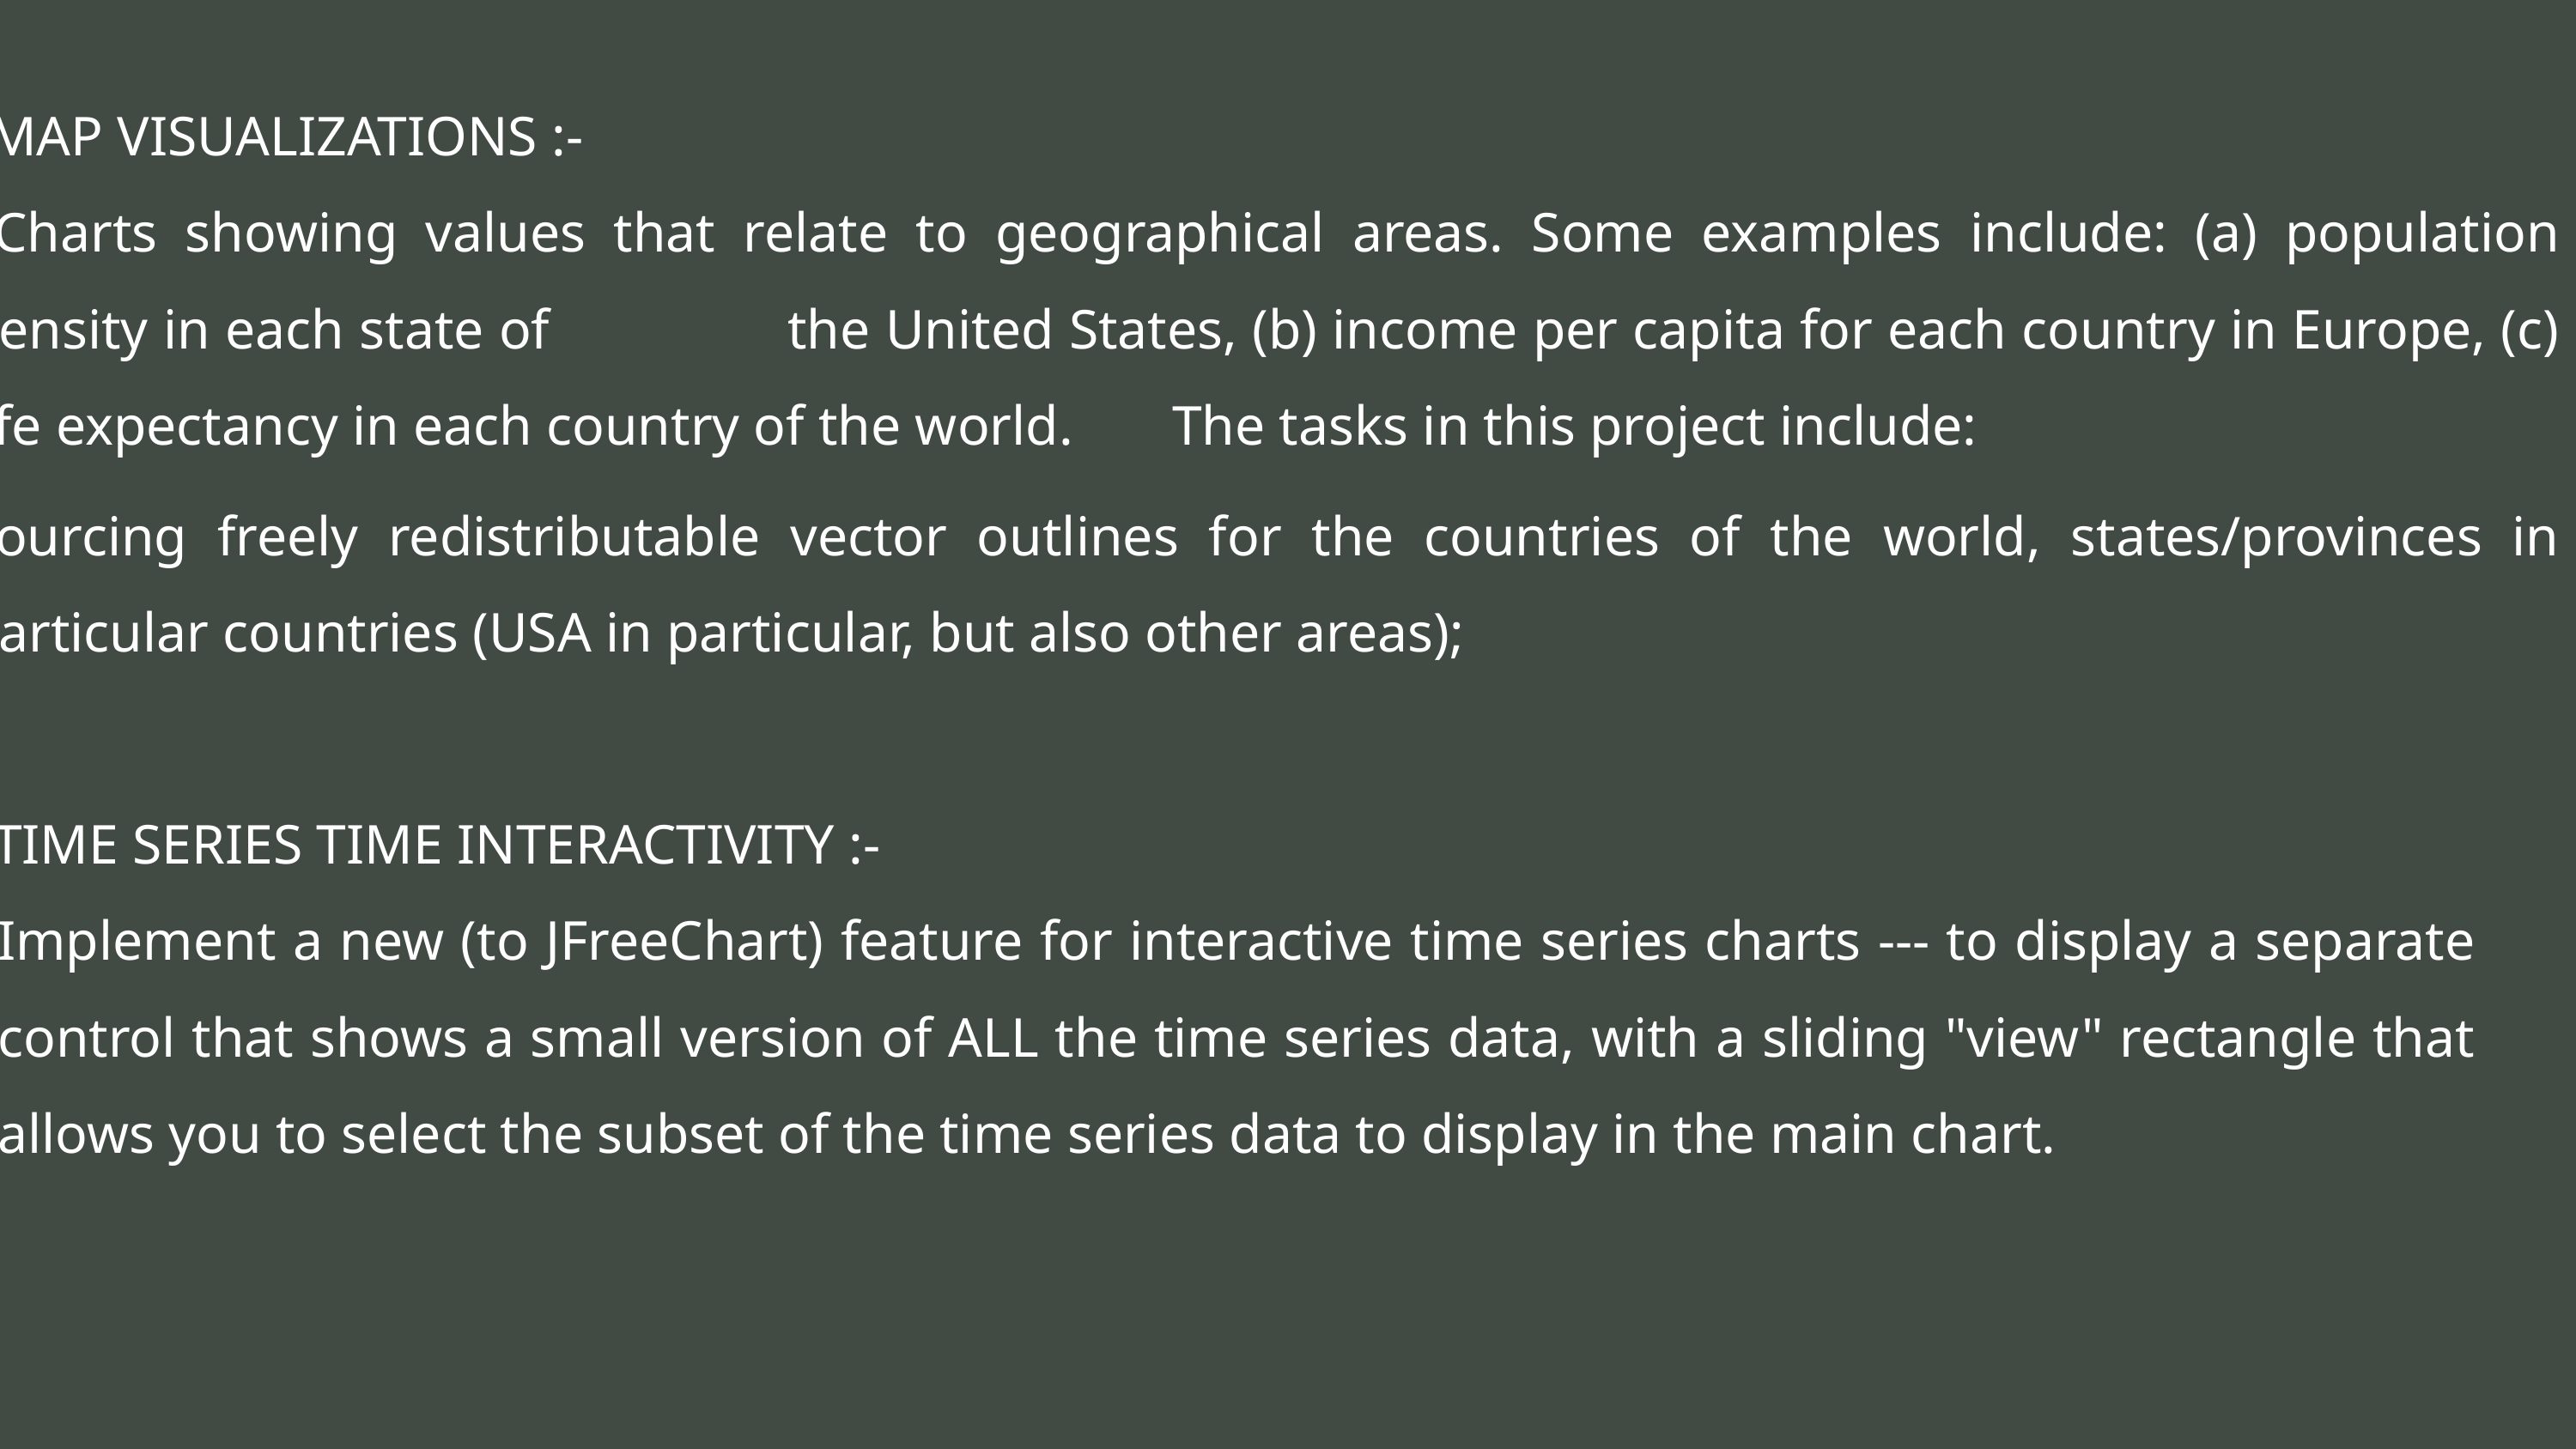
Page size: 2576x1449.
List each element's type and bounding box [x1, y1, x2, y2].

text_box [0, 0, 2576, 1449]
